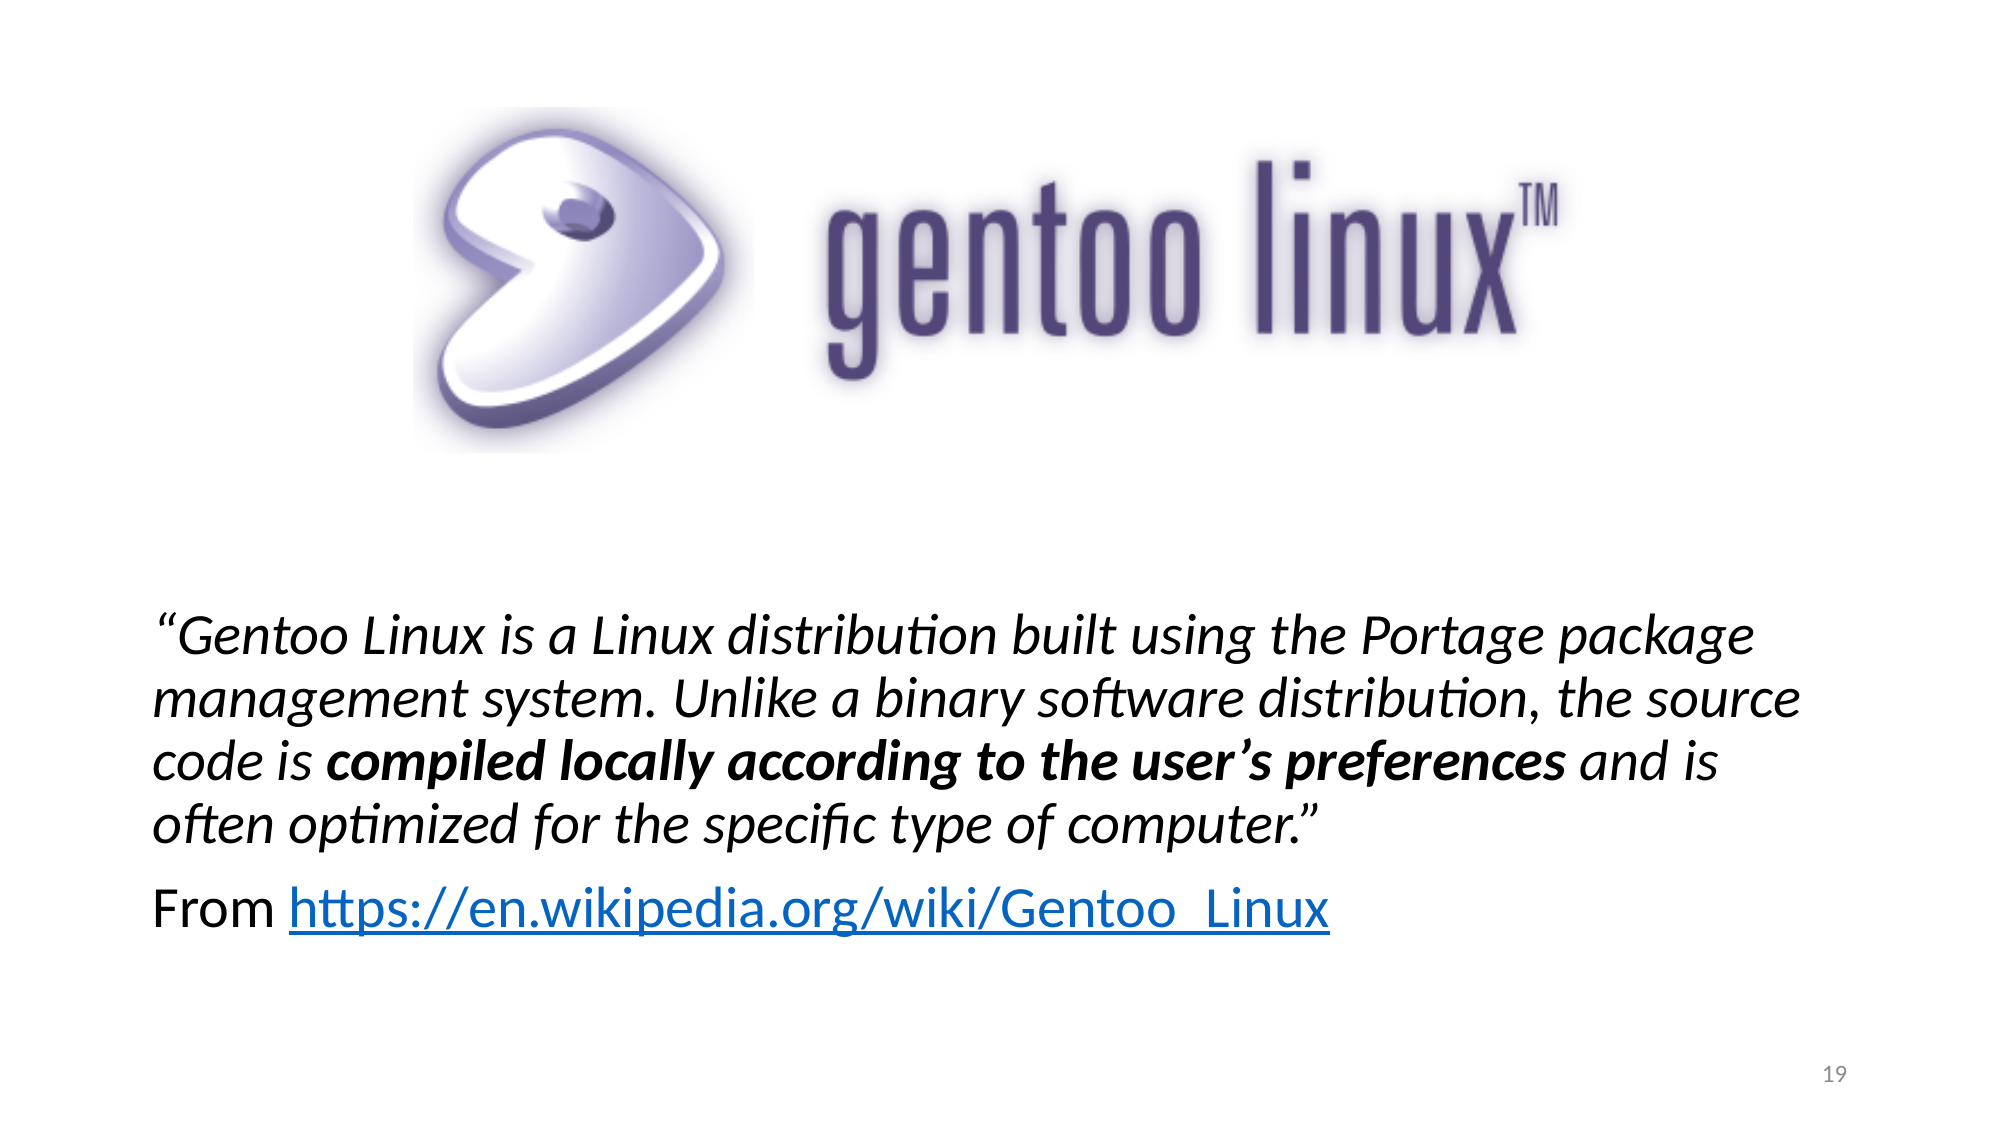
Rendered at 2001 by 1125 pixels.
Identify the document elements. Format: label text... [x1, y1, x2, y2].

slide_number 19 [1412, 1042, 1863, 1103]
picture [413, 107, 1587, 456]
list “Gentoo Linux is a Linux distribution built using the Portage package management system. Unlike a binary software distribution, the source code is compiled locally according to the user’s preferences and is often optimized for the specific type of computer.” From https://en.wikipedia.org/wiki/Gentoo_Linux [137, 596, 1863, 1014]
